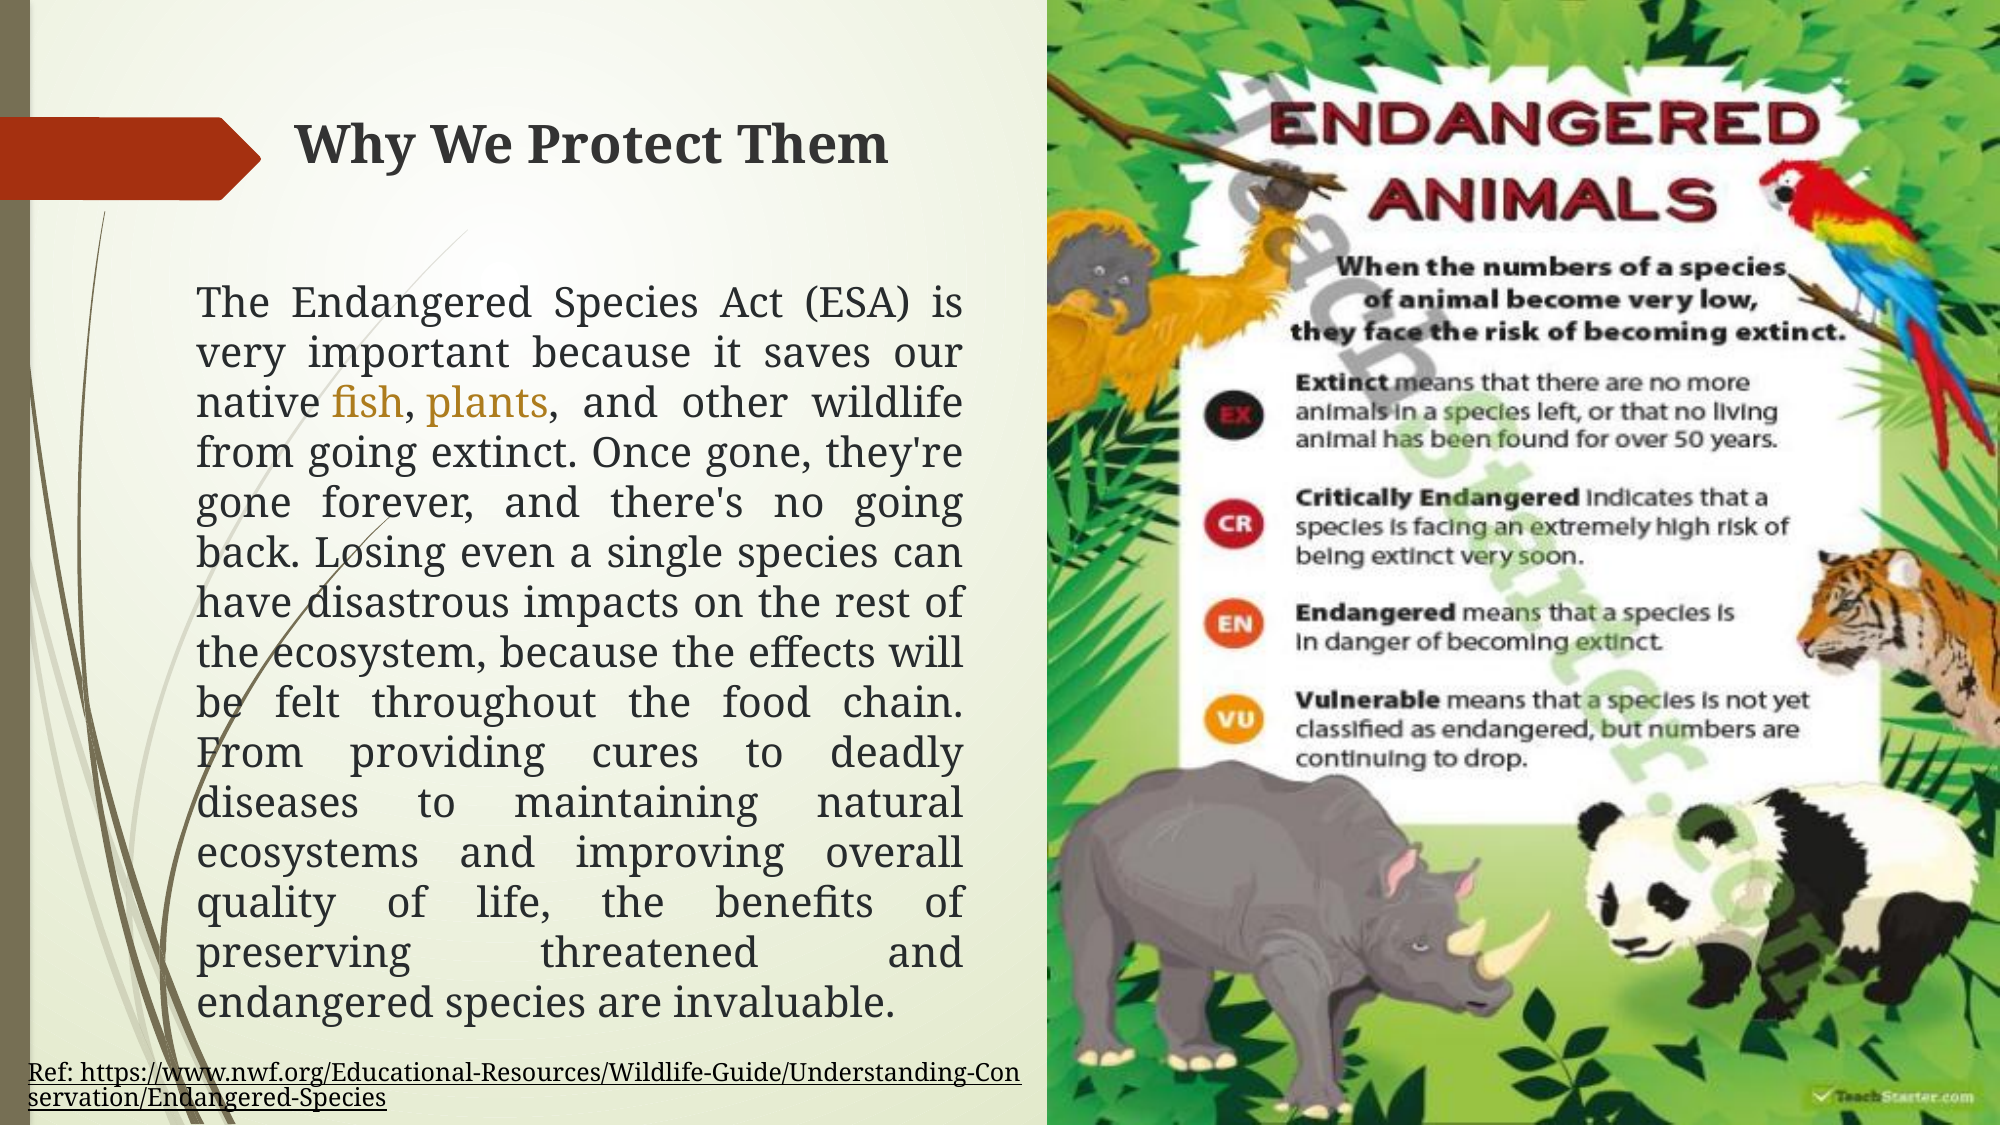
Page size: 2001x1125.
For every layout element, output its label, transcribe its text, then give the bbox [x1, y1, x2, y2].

text_box The Endangered Species Act (ESA) is very important because it saves our native fish, plants, and other wildlife from going extinct. Once gone, they're gone forever, and there's no going back. Losing even a single species can have disastrous impacts on the rest of the ecosystem, because the effects will be felt throughout the food chain. From providing cures to deadly diseases to maintaining natural ecosystems and improving overall quality of life, the benefits of preserving threatened and endangered species are invaluable. [181, 268, 979, 1034]
title Why We Protect Them [279, 102, 1027, 247]
picture [1047, 0, 2000, 1125]
text_box Ref: https://www.nwf.org/Educational-Resources/Wildlife-Guide/Understanding-Conservation/Endangered-Species [12, 1049, 1042, 1098]
